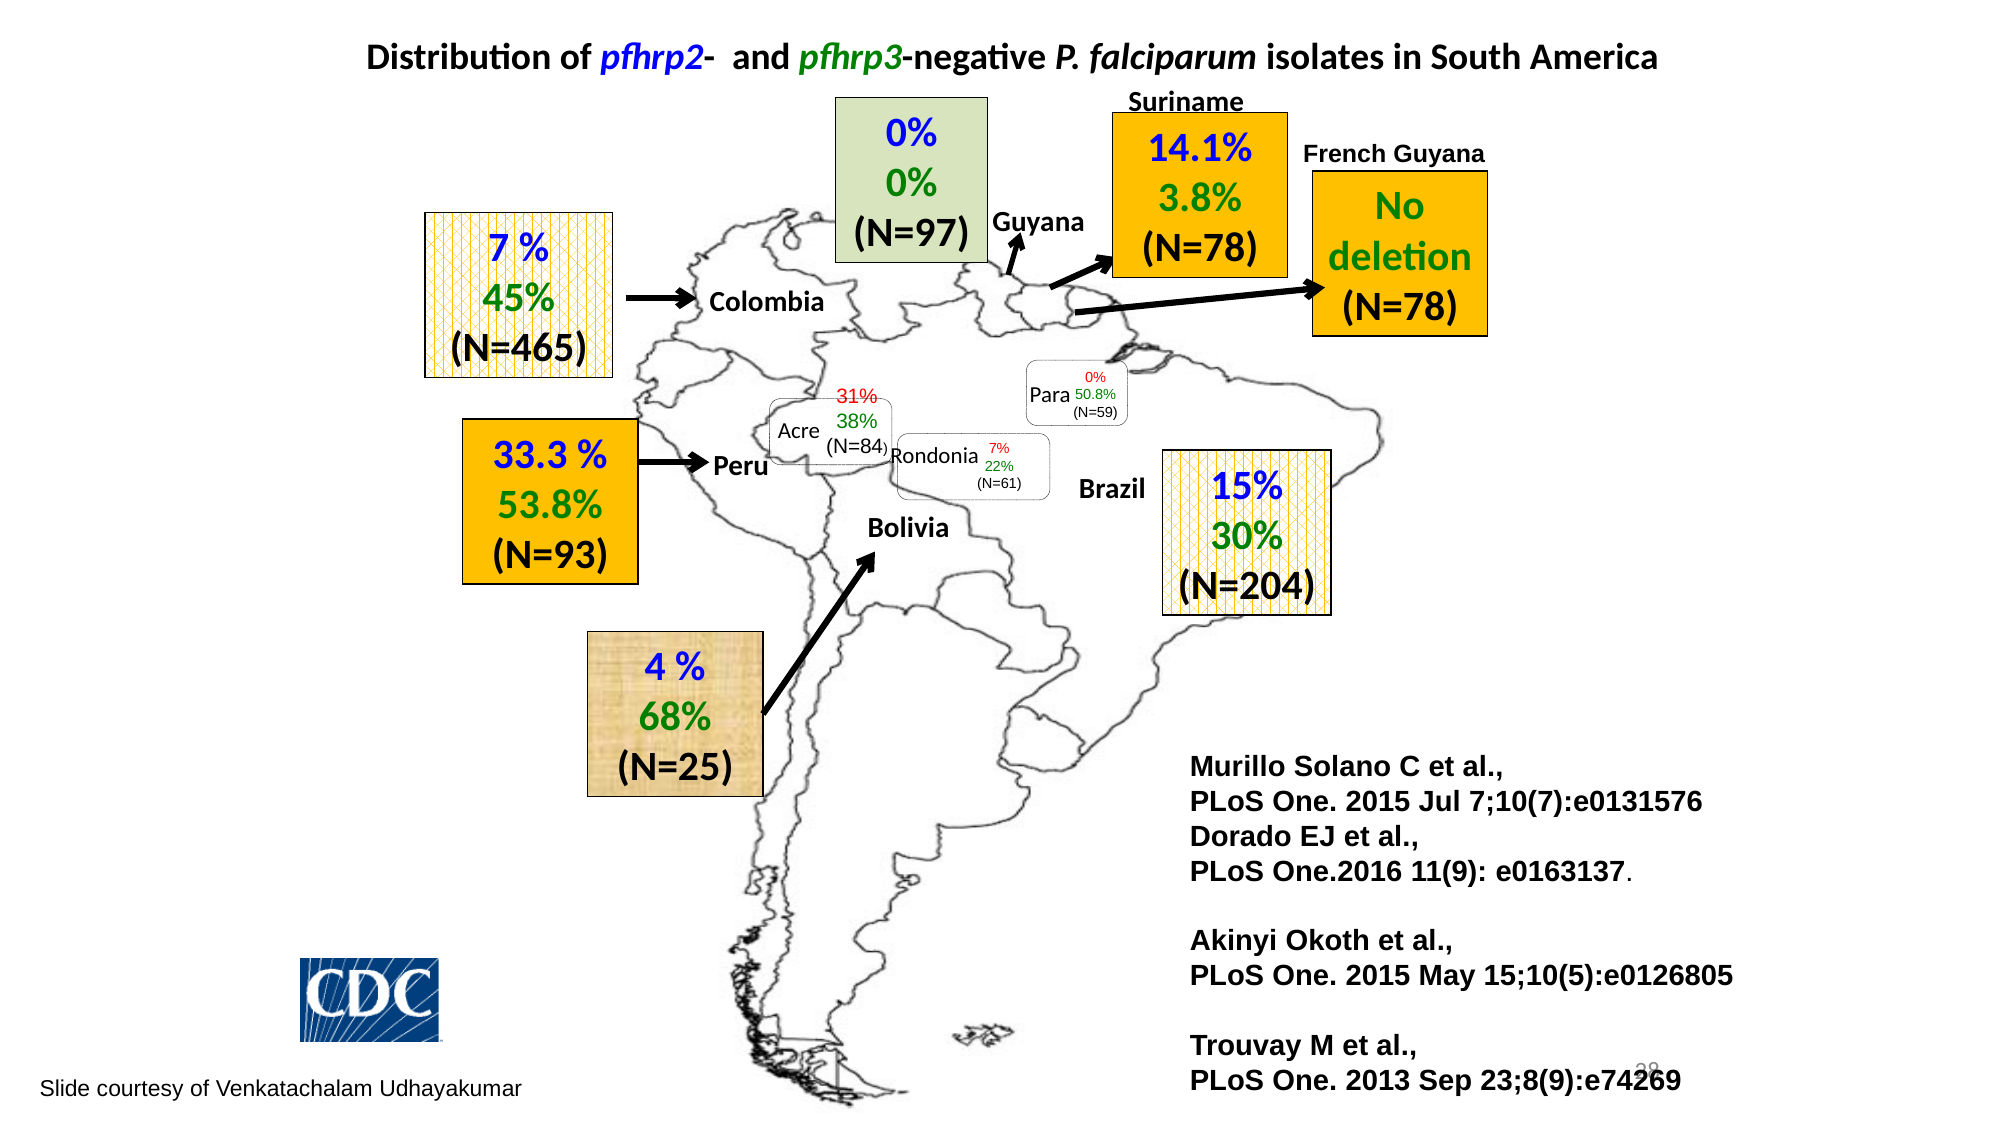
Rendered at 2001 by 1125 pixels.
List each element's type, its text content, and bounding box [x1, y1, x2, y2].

picture [299, 958, 443, 1042]
text_box No deletion (N=78) [1312, 175, 1488, 336]
picture [462, 204, 1393, 1113]
text_box 14.1% 3.8% (N=78) [1112, 112, 1288, 203]
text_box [1049, 256, 1118, 288]
text_box Guyana [988, 195, 1101, 203]
text_box Suriname [1113, 74, 1260, 112]
text_box Distribution of pfhrp2- and pfhrp3-negative P. falciparum isolates in South America [324, 24, 1701, 85]
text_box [1074, 287, 1326, 313]
text_box Slide courtesy of Venkatachalam Udhayakumar [24, 1065, 457, 1108]
text_box 0% 0% (N=97) [835, 97, 988, 203]
text_box 7 % 45% (N=465) [425, 212, 457, 378]
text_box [762, 551, 876, 716]
text_box Murillo Solano C et al., PLoS One. 2015 Jul 7;10(7):e0131576 Dorado EJ et al., PLoS One.2016 11(9): e0163137. Akinyi Okoth et al., PLoS One. 2015 May 15;10(5):e0126805 Trouvay M et al., PLoS One. 2013 Sep 23;8(9):e74269 [1396, 739, 1750, 1104]
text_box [1007, 231, 1021, 276]
text_box French Guyana [1288, 129, 1501, 175]
